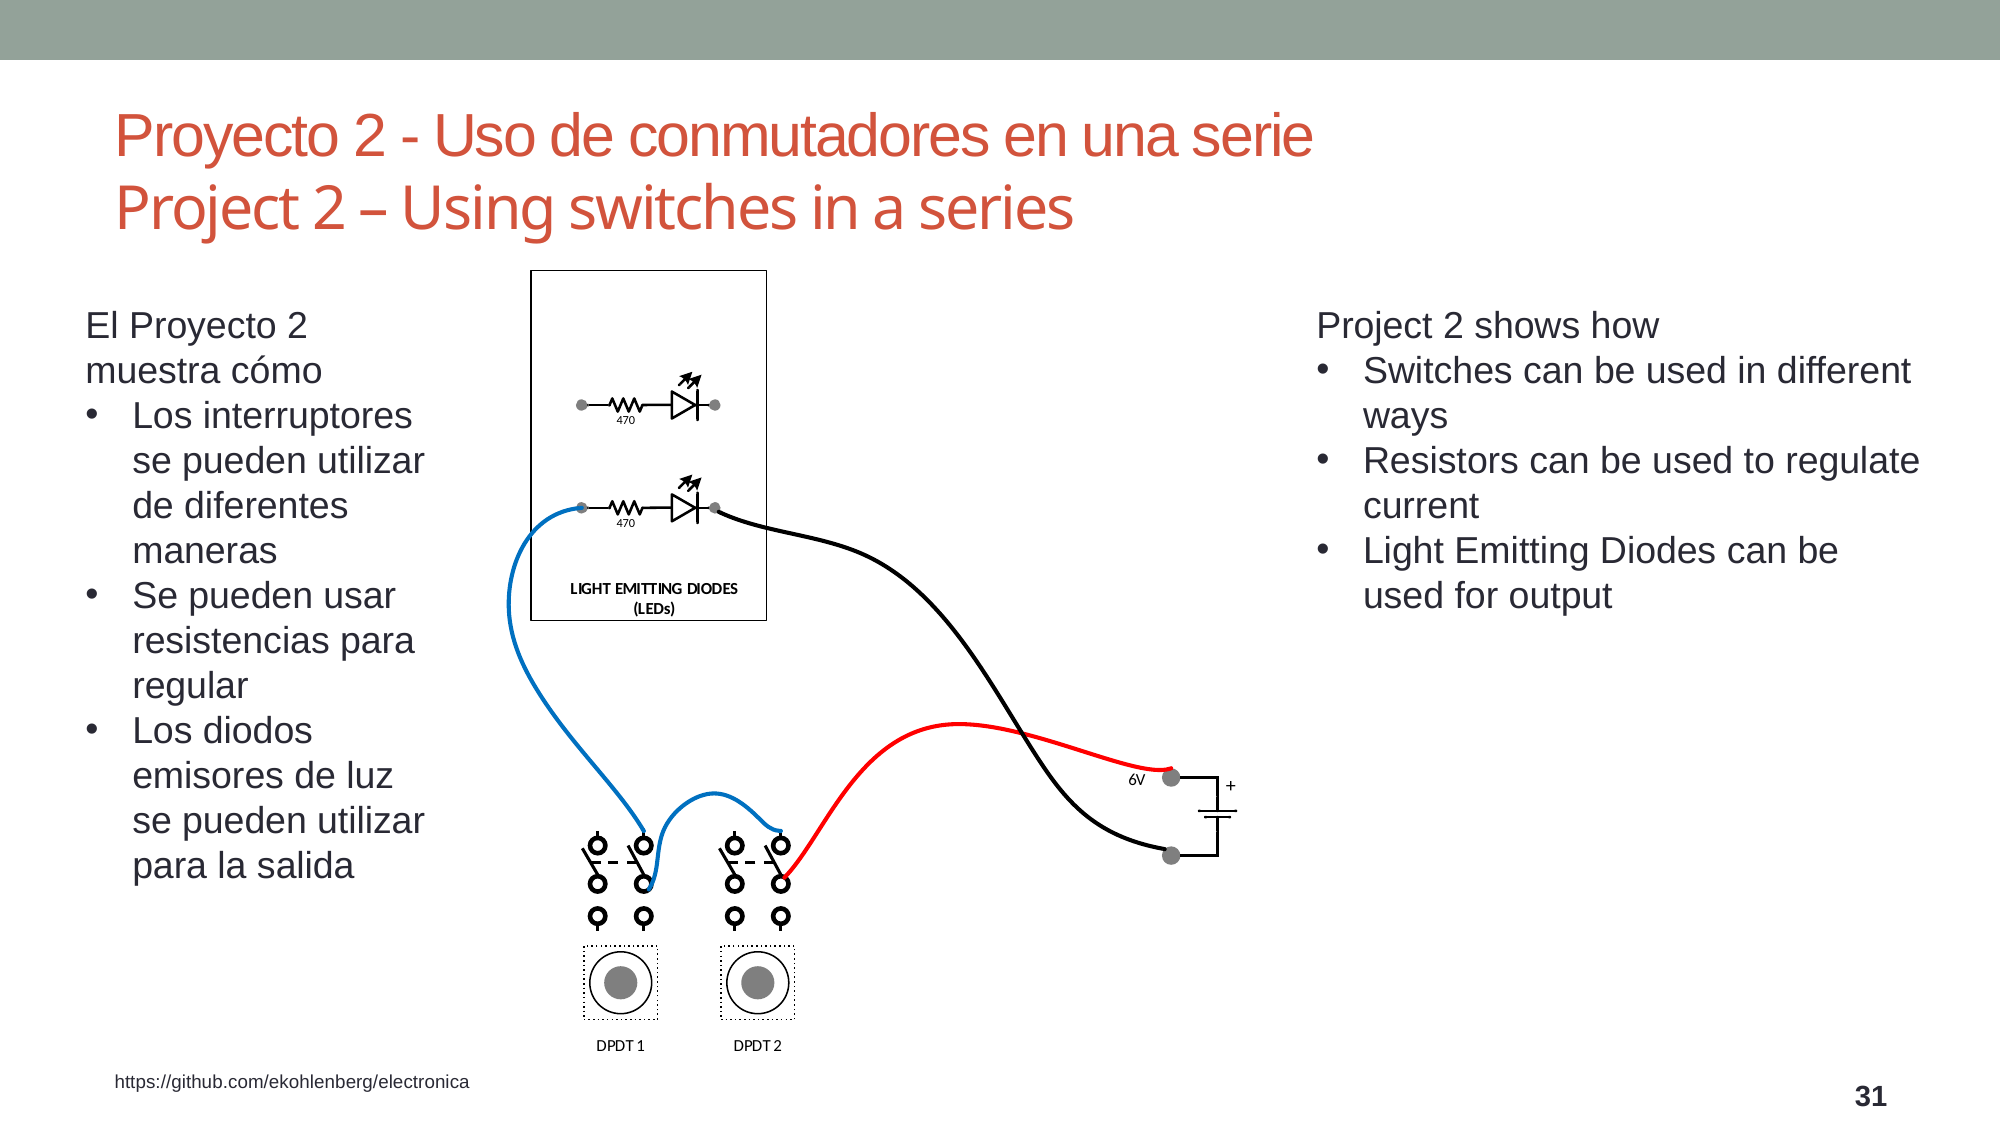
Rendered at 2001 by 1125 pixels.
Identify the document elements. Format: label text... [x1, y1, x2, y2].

picture [504, 267, 1247, 1065]
slide_number 31 [1585, 1068, 1903, 1123]
text_box Project 2 shows how Switches can be used in different ways Resistors can be used to regulate current Light Emitting Diodes can be used for output [1301, 293, 1945, 669]
text_box El Proyecto 2 muestra cómo Los interruptores se pueden utilizar de diferentes maneras Se pueden usar resistencias para regular Los diodos emisores de luz se pueden utilizar para la salida [70, 293, 449, 894]
title Proyecto 2 - Uso de conmutadores en una serie Project 2 – Using switches in a series [99, 87, 1900, 250]
